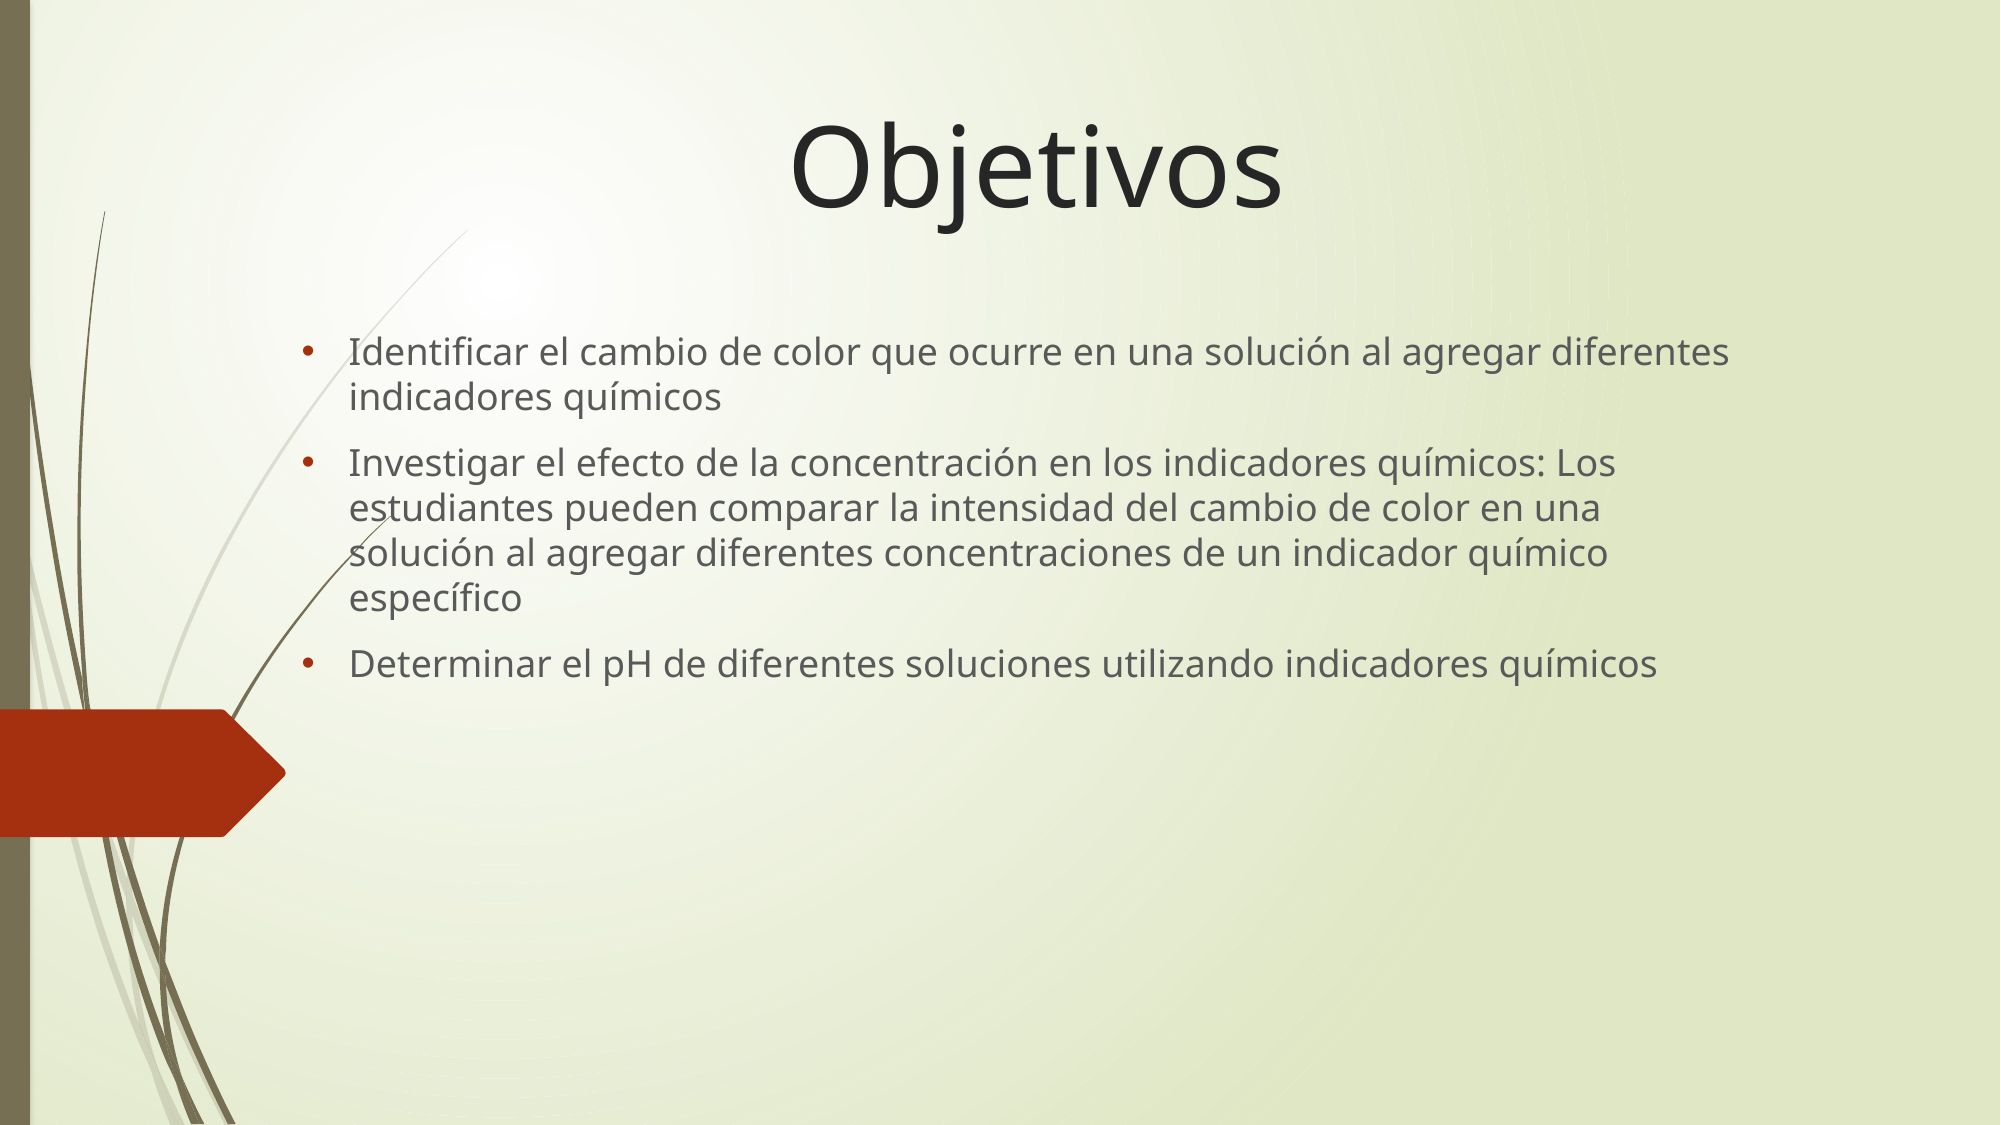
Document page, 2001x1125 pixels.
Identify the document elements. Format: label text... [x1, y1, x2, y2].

subtitle Identificar el cambio de color que ocurre en una solución al agregar diferentes indicadores químicos Investigar el efecto de la concentración en los indicadores químicos: Los estudiantes pueden comparar la intensidad del cambio de color en una solución al agregar diferentes concentraciones de un indicador químico específico Determinar el pH de diferentes soluciones utilizando indicadores químicos [286, 254, 1750, 814]
title Objetivos [320, 73, 1783, 238]
